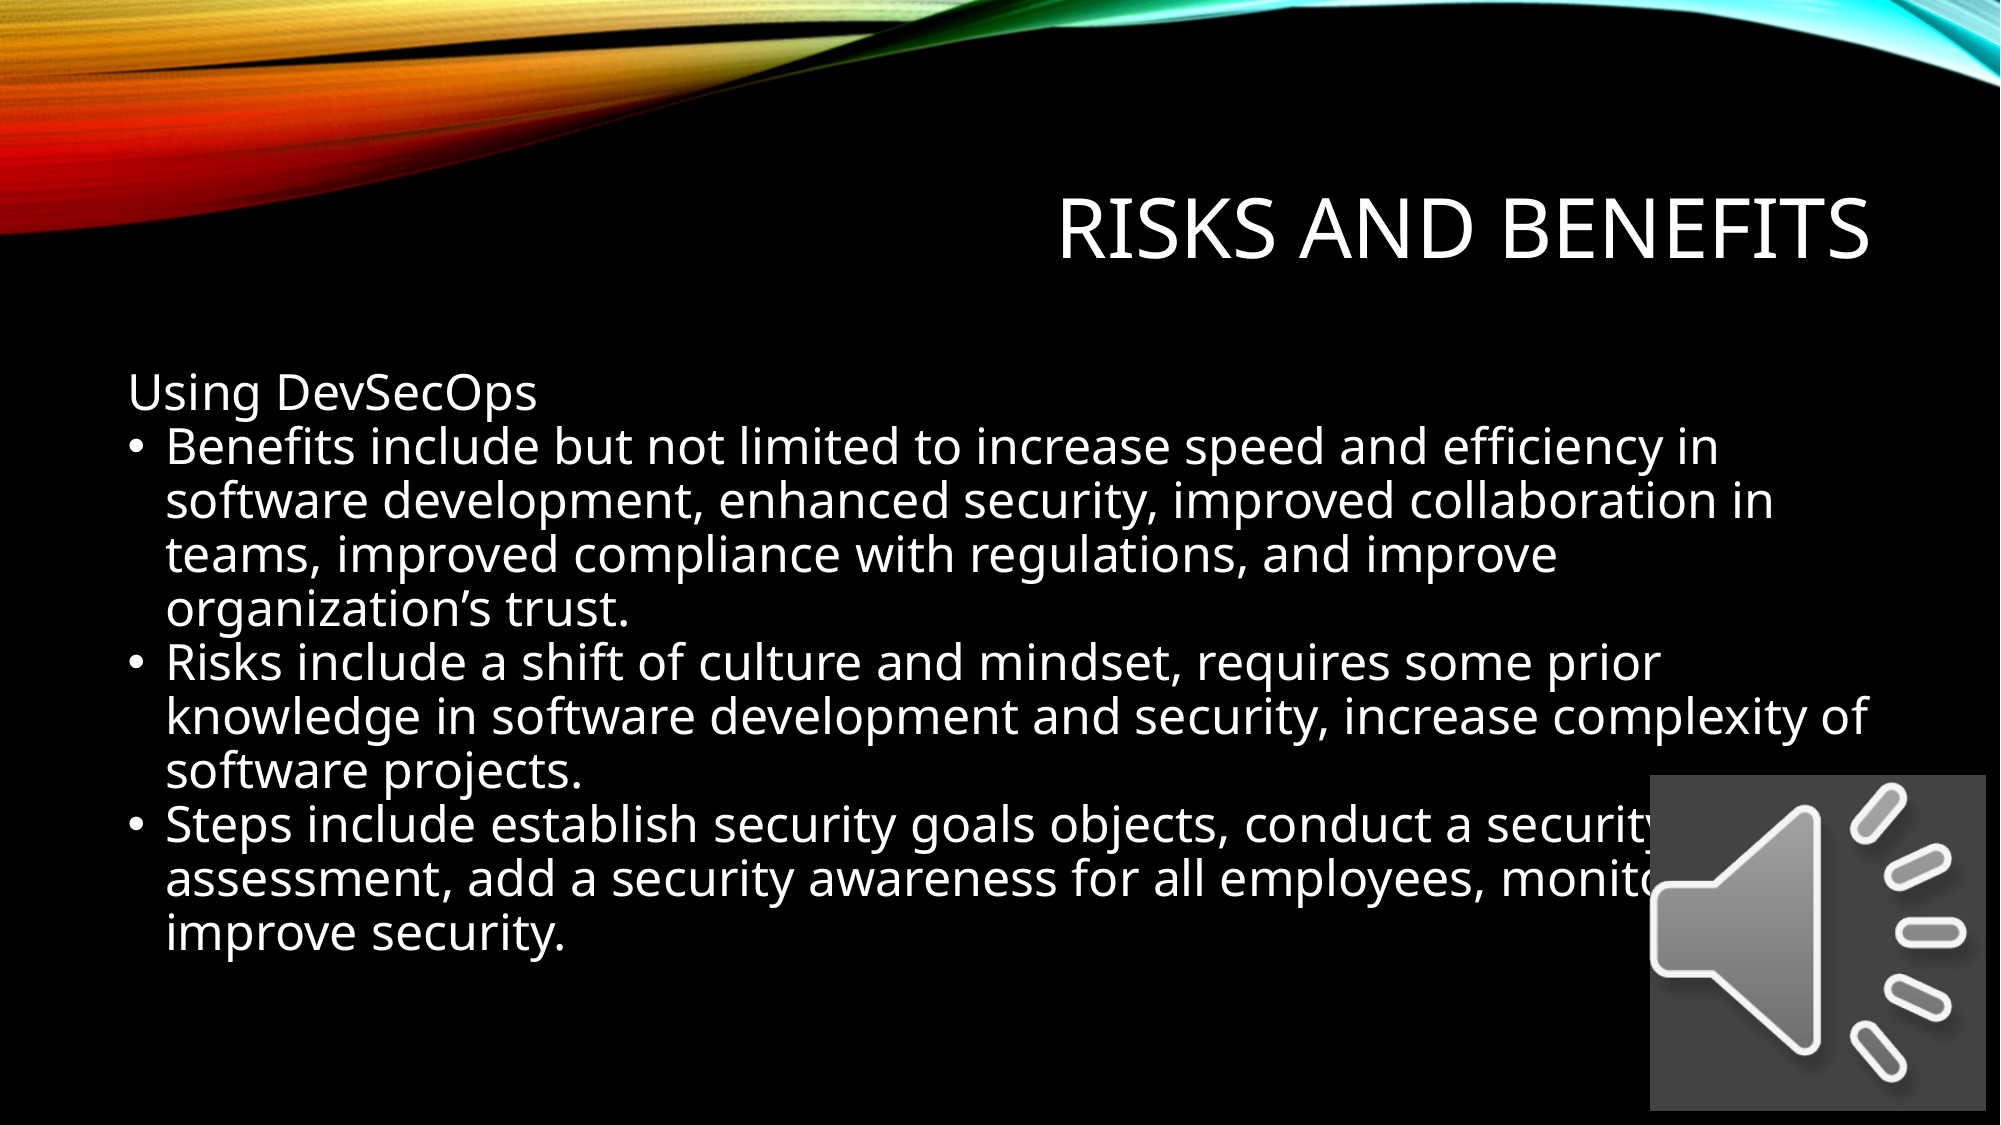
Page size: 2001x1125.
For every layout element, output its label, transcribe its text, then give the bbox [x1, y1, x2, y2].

list Using DevSecOps Benefits include but not limited to increase speed and efficiency in software development, enhanced security, improved collaboration in teams, improved compliance with regulations, and improve organization’s trust. Risks include a shift of culture and mindset, requires some prior knowledge in software development and security, increase complexity of software projects. Steps include establish security goals objects, conduct a security risk assessment, add a security awareness for all employees, monitor and improve security. [112, 360, 1888, 1021]
picture [1648, 773, 1987, 1112]
title RISKS AND BENEFITS [474, 125, 1888, 338]
picture [0, 0, 2000, 237]
